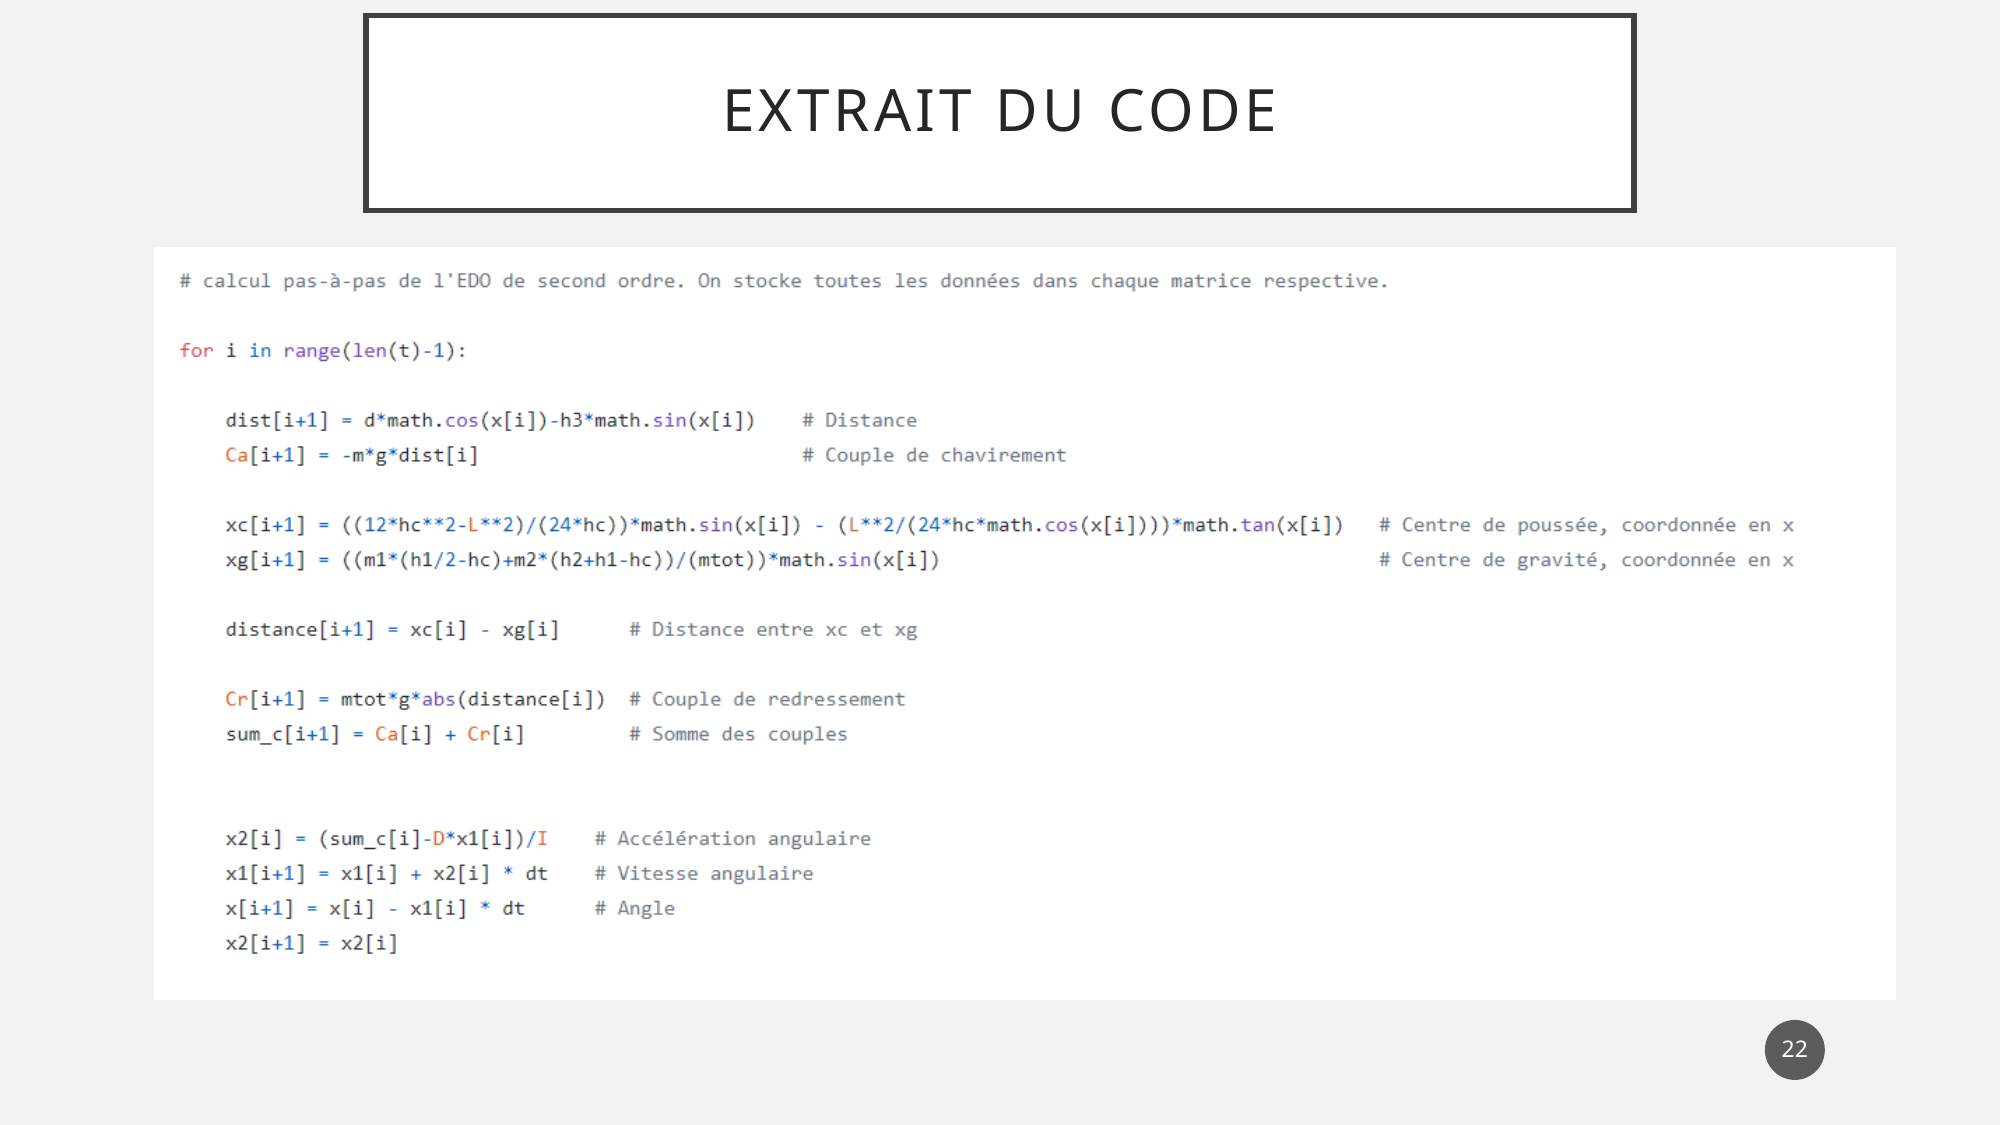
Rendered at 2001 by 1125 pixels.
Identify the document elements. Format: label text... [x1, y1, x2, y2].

slide_number 22 [1764, 1019, 1825, 1080]
picture [154, 247, 1896, 1000]
title Extrait du code [363, 13, 1637, 213]
